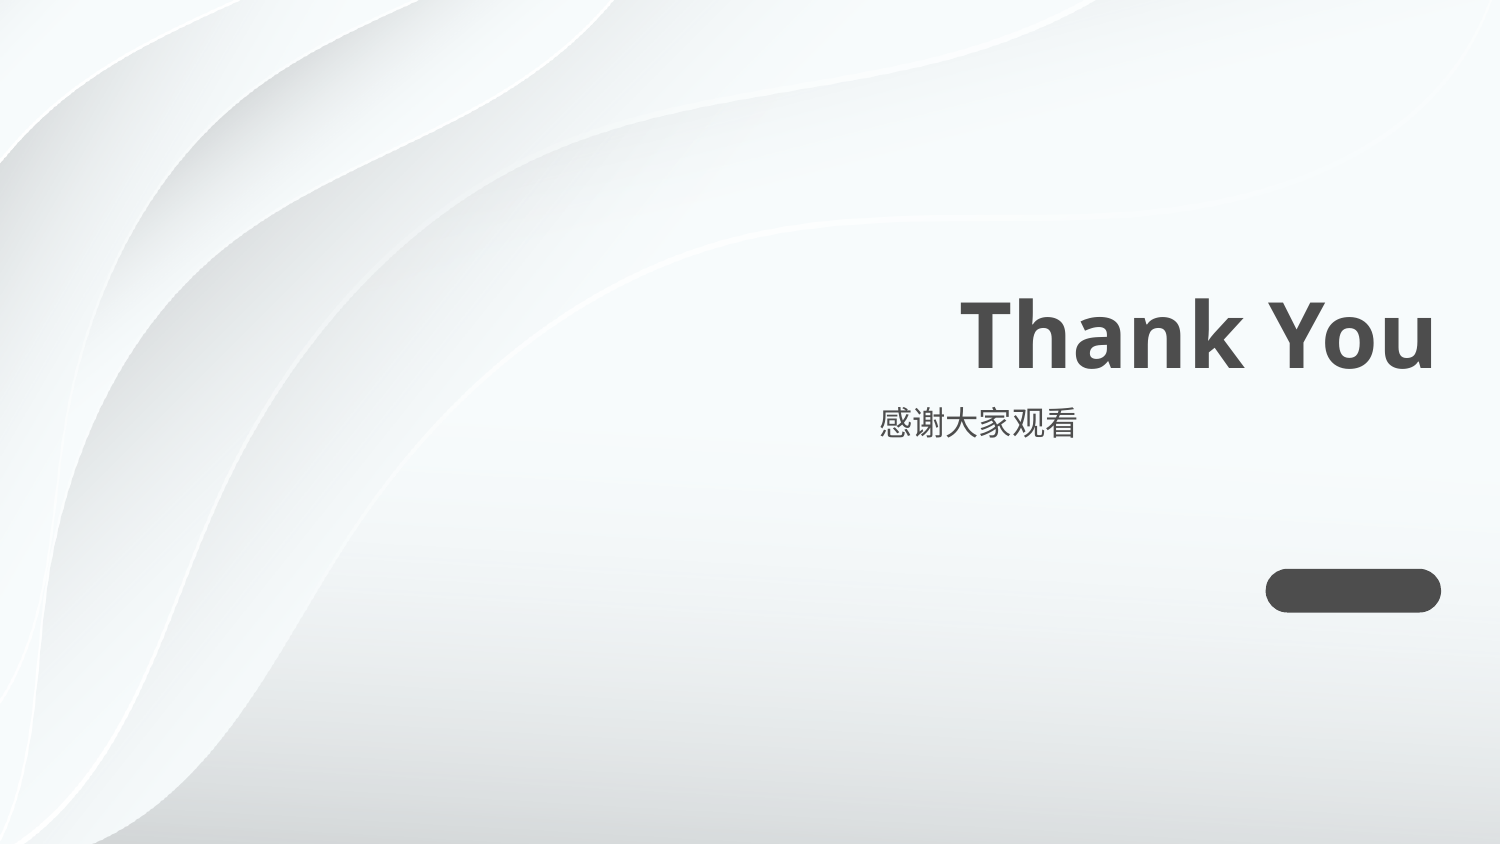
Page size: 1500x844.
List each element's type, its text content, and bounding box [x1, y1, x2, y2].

text_box [1264, 567, 1443, 614]
text_box Thank You [785, 269, 1454, 394]
text_box 感谢大家观看 [864, 394, 1449, 450]
picture [0, 0, 1500, 844]
